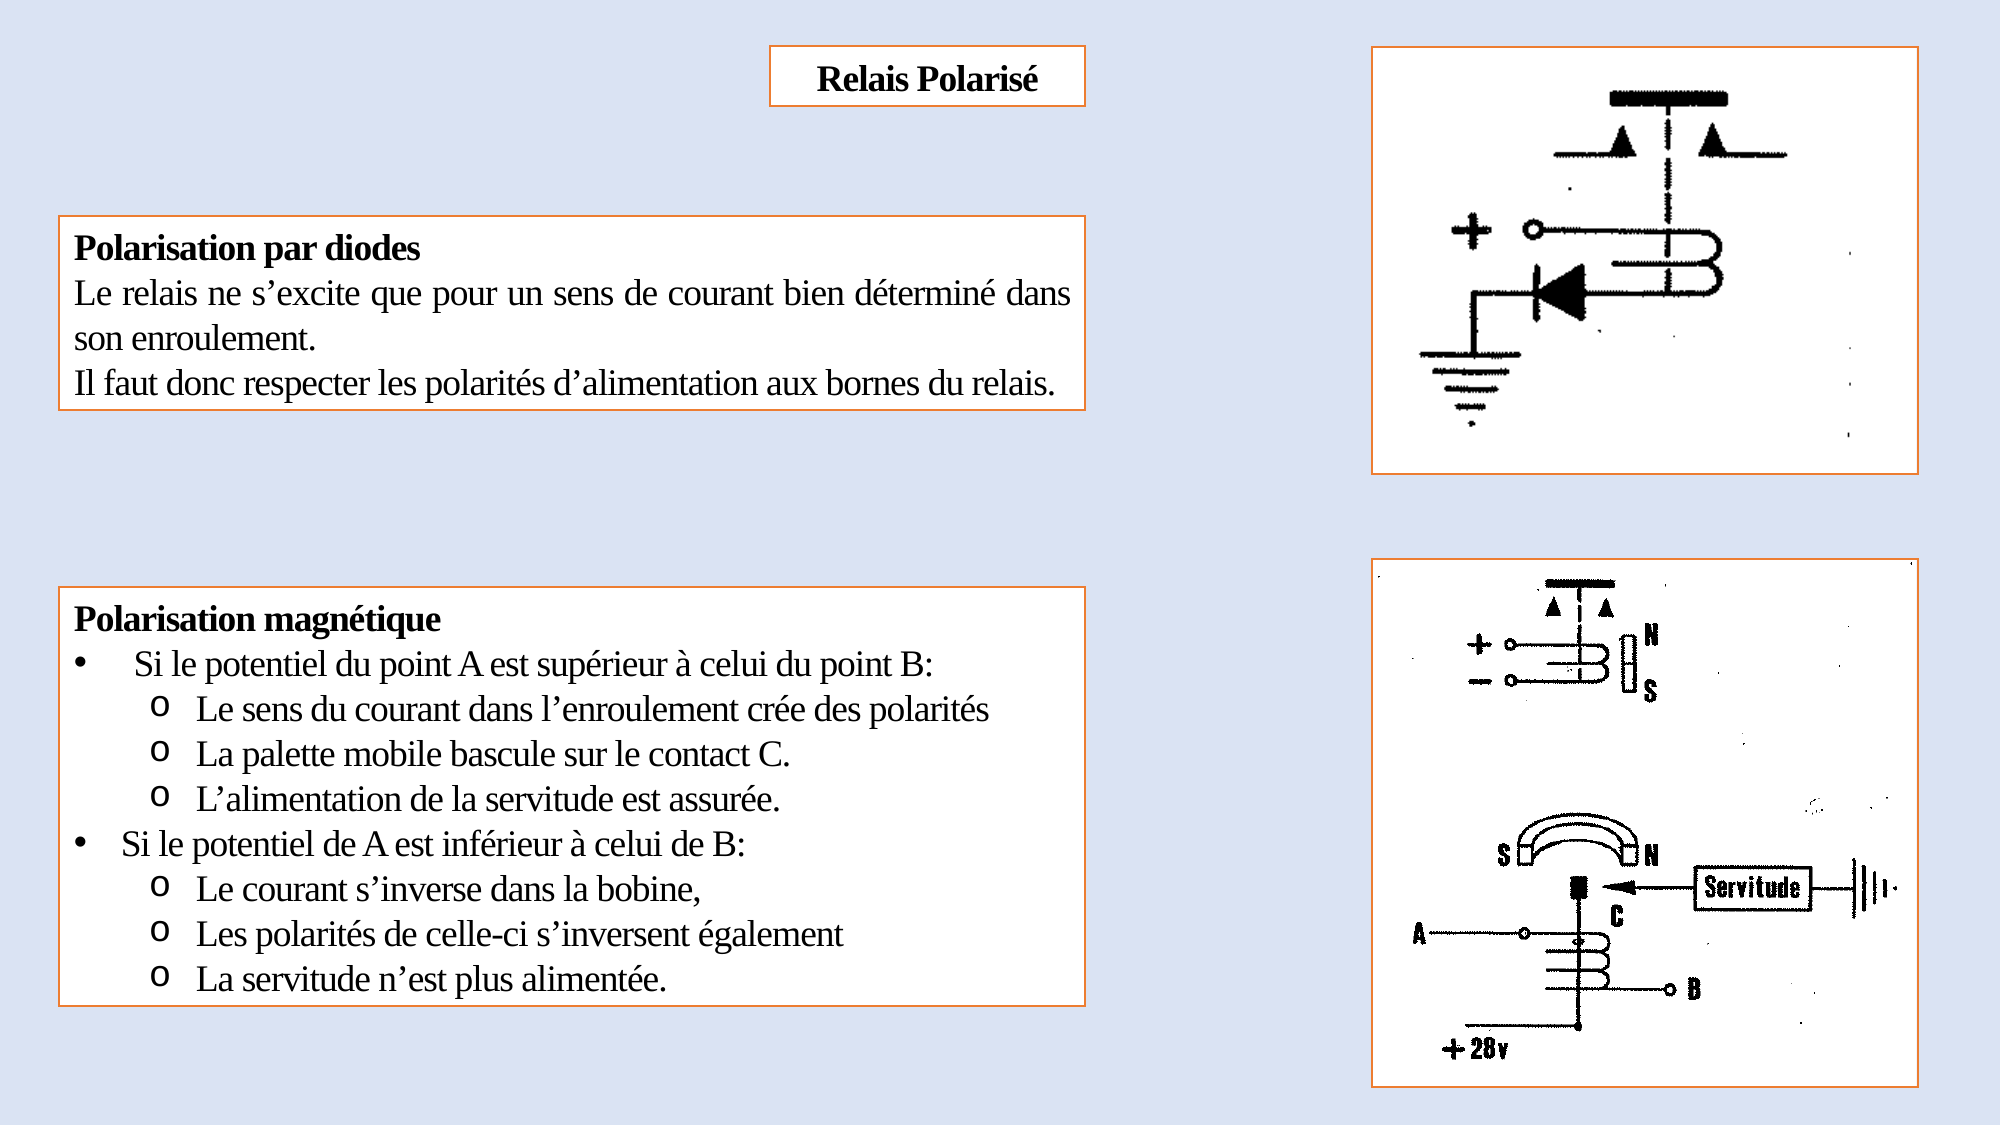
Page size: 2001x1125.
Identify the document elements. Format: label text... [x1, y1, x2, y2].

picture [1372, 559, 1917, 1087]
text_box Polarisation magnétique Si le potentiel du point A est supérieur à celui du point B: Le sens du courant dans l’enroulement crée des polarités La palette mobile bascule sur le contact C. L’alimentation de la servitude est assurée. Si le potentiel de A est inférieur à celui de B: Le courant s’inverse dans la bobine, Les polarités de celle-ci s’inversent également La servitude n’est plus alimentée. [58, 586, 1086, 1007]
text_box Relais Polarisé [769, 45, 1086, 107]
picture [1372, 48, 1917, 473]
text_box Polarisation par diodes Le relais ne s’excite que pour un sens de courant bien déterminé dans son enroulement. Il faut donc respecter les polarités d’alimentation aux bornes du relais. [58, 215, 1086, 411]
